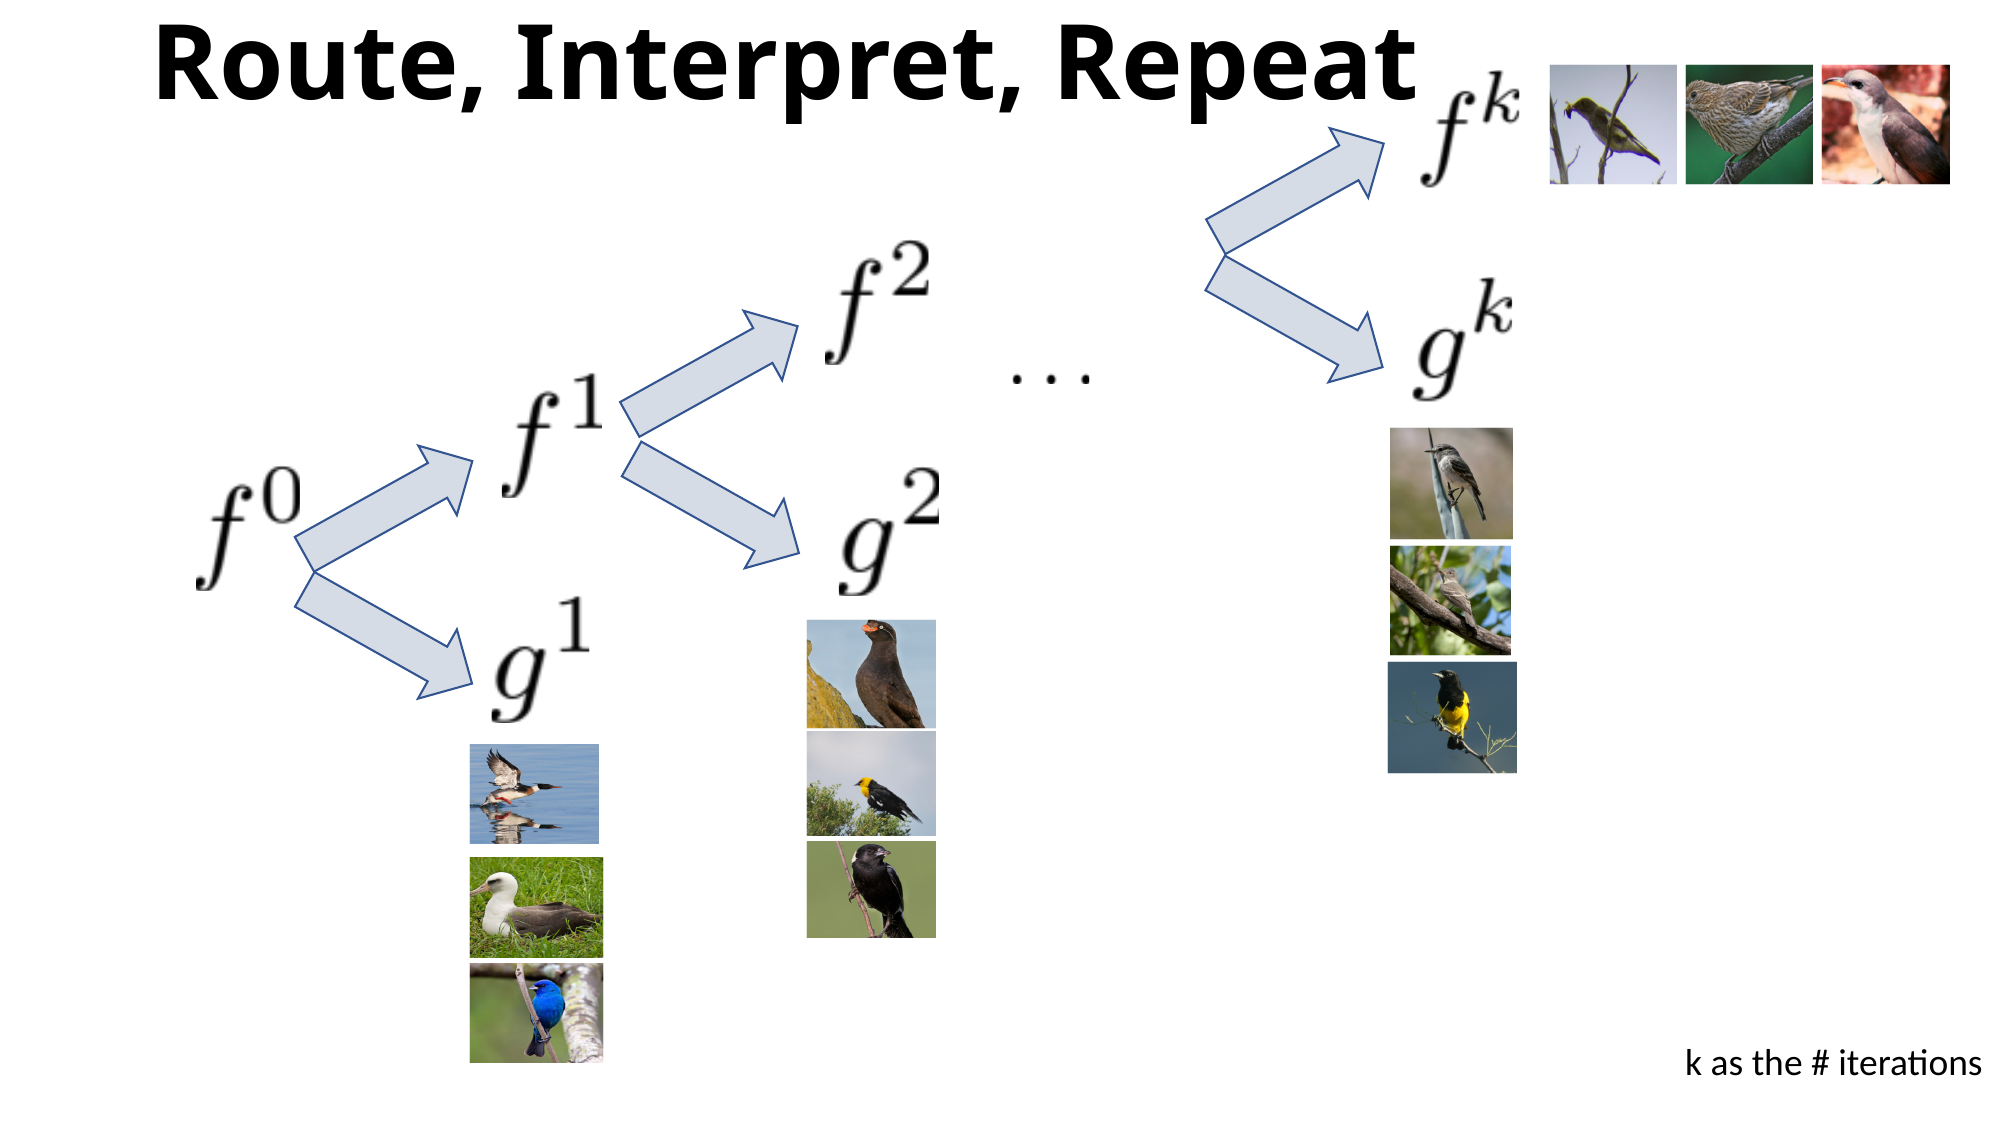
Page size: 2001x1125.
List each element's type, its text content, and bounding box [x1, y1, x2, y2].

text_box [300, 443, 474, 572]
picture [838, 466, 939, 596]
picture [1419, 70, 1520, 188]
text_box k as the # iterations [1670, 1030, 1999, 1090]
picture [491, 595, 590, 723]
picture [1012, 372, 1090, 384]
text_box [1382, 424, 1520, 777]
text_box [618, 309, 799, 439]
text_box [1544, 61, 1953, 188]
text_box [1204, 130, 1385, 255]
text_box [802, 616, 939, 941]
text_box Route, Interpret, Repeat [135, 0, 1477, 130]
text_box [465, 741, 607, 1066]
text_box [293, 570, 474, 701]
picture [196, 465, 300, 591]
text_box [1204, 254, 1384, 384]
text_box [620, 440, 801, 570]
picture [825, 239, 929, 365]
picture [501, 372, 602, 498]
picture [1412, 277, 1513, 402]
